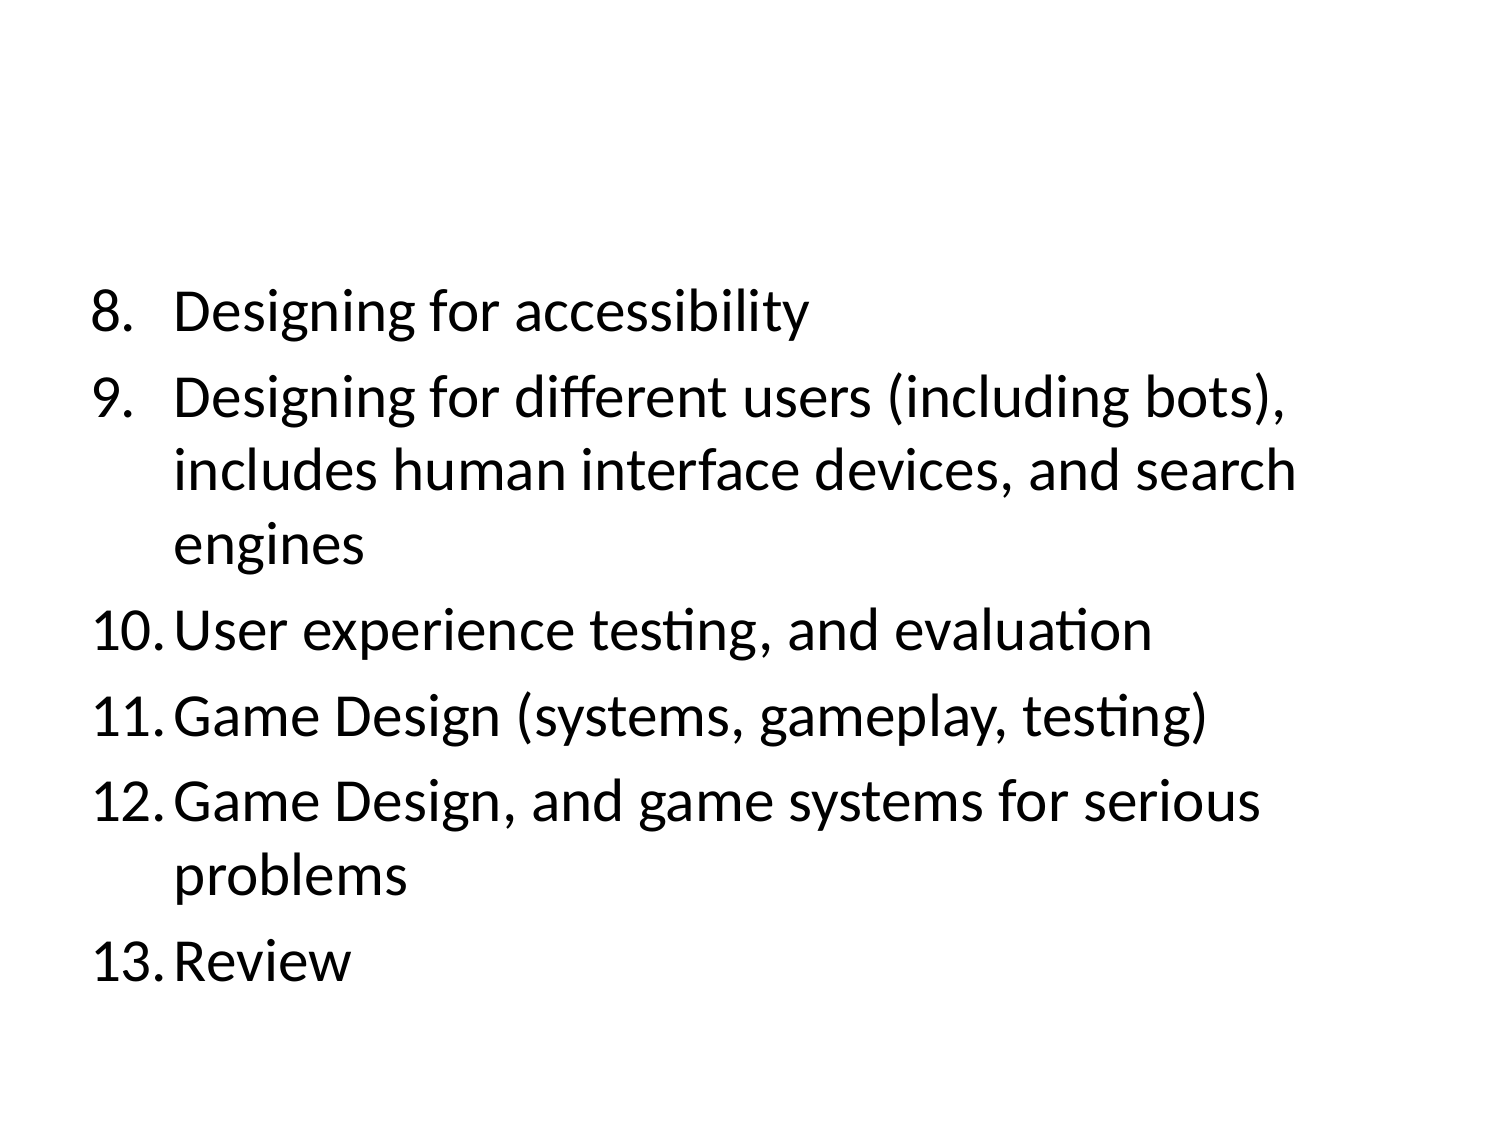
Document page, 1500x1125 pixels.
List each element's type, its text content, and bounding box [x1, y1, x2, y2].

list Designing for accessibility Designing for different users (including bots), includes human interface devices, and search engines User experience testing, and evaluation Game Design (systems, gameplay, testing) Game Design, and game systems for serious problems Review [75, 262, 1425, 1005]
